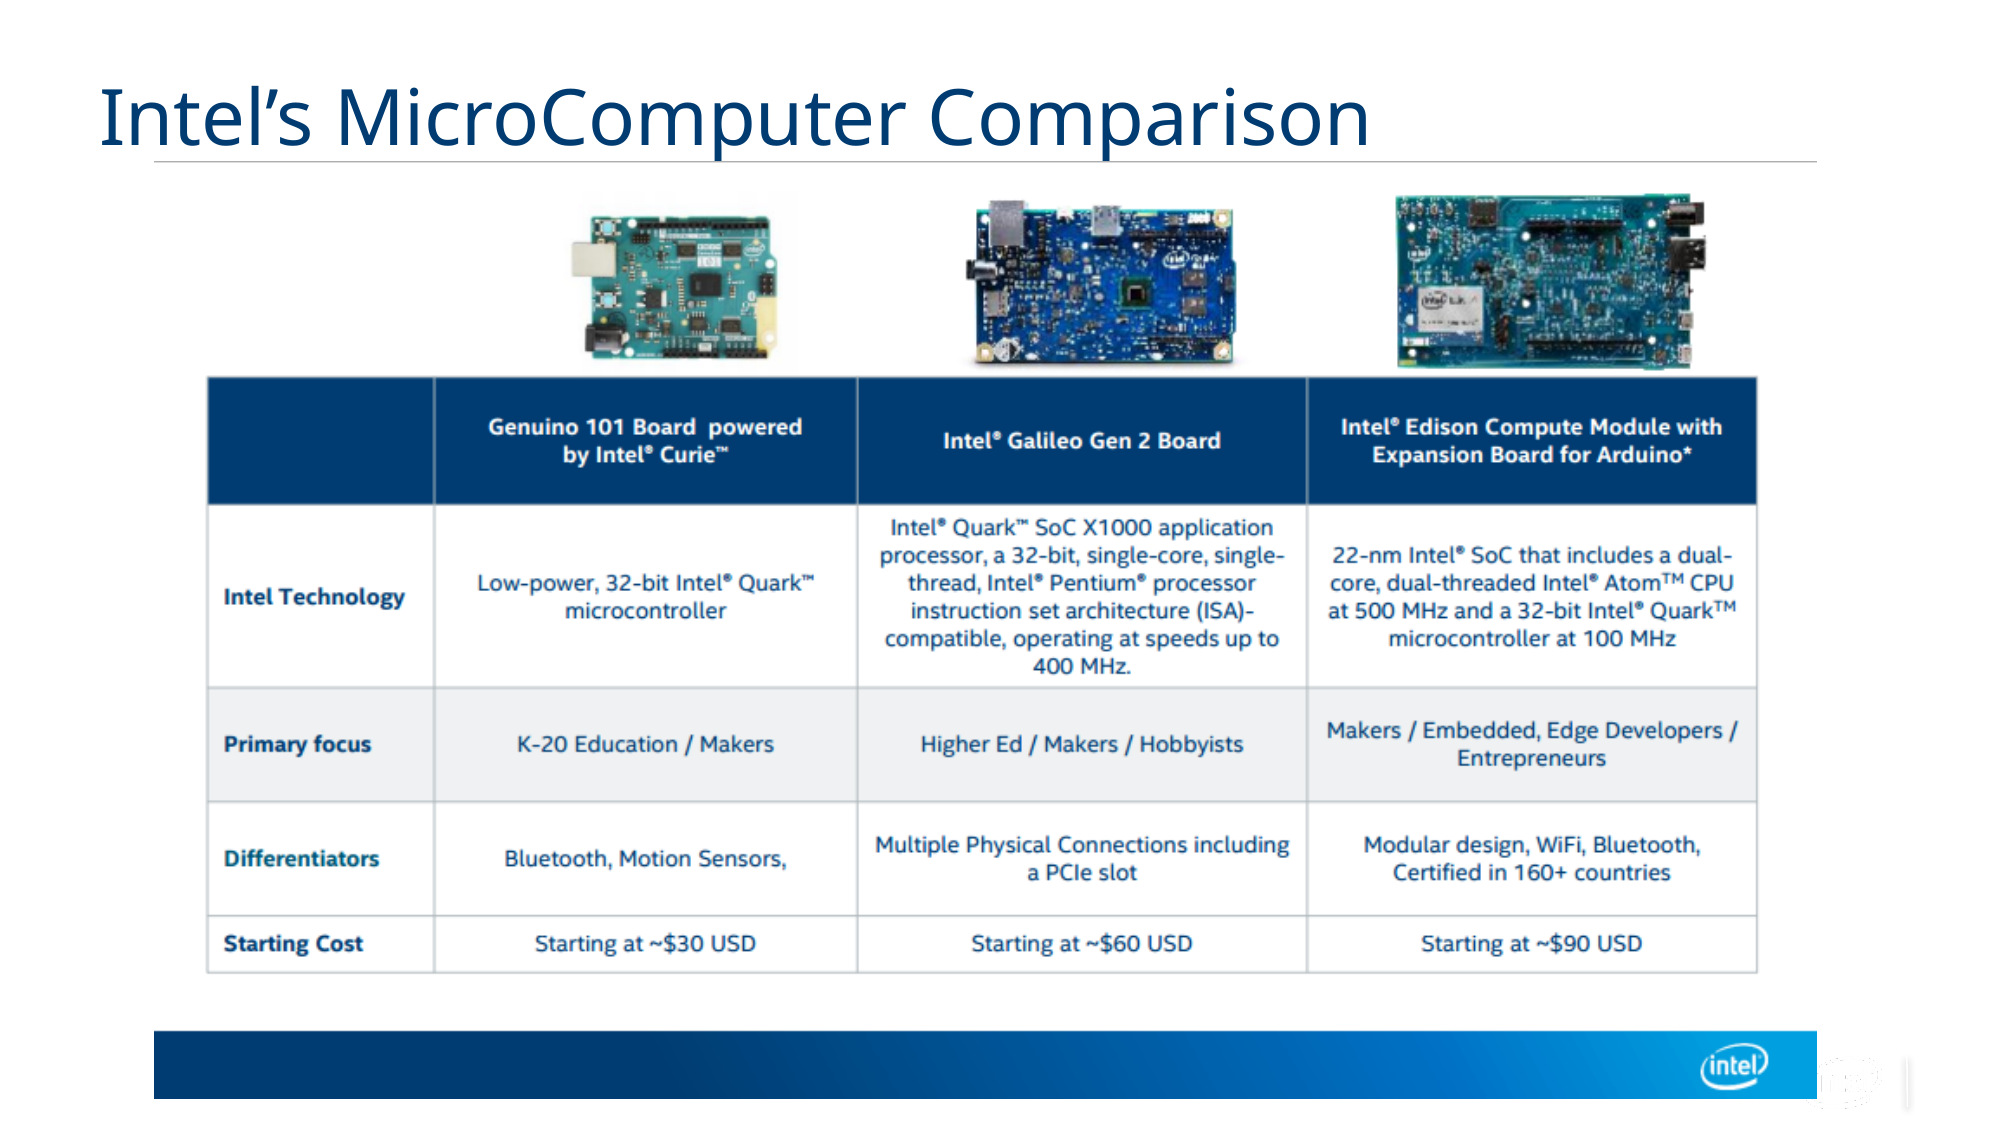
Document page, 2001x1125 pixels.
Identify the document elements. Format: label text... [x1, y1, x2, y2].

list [153, 161, 1817, 1099]
title Intel’s MicroComputer Comparison [99, 67, 1900, 258]
slide_number 42 [1504, 1049, 1956, 1110]
